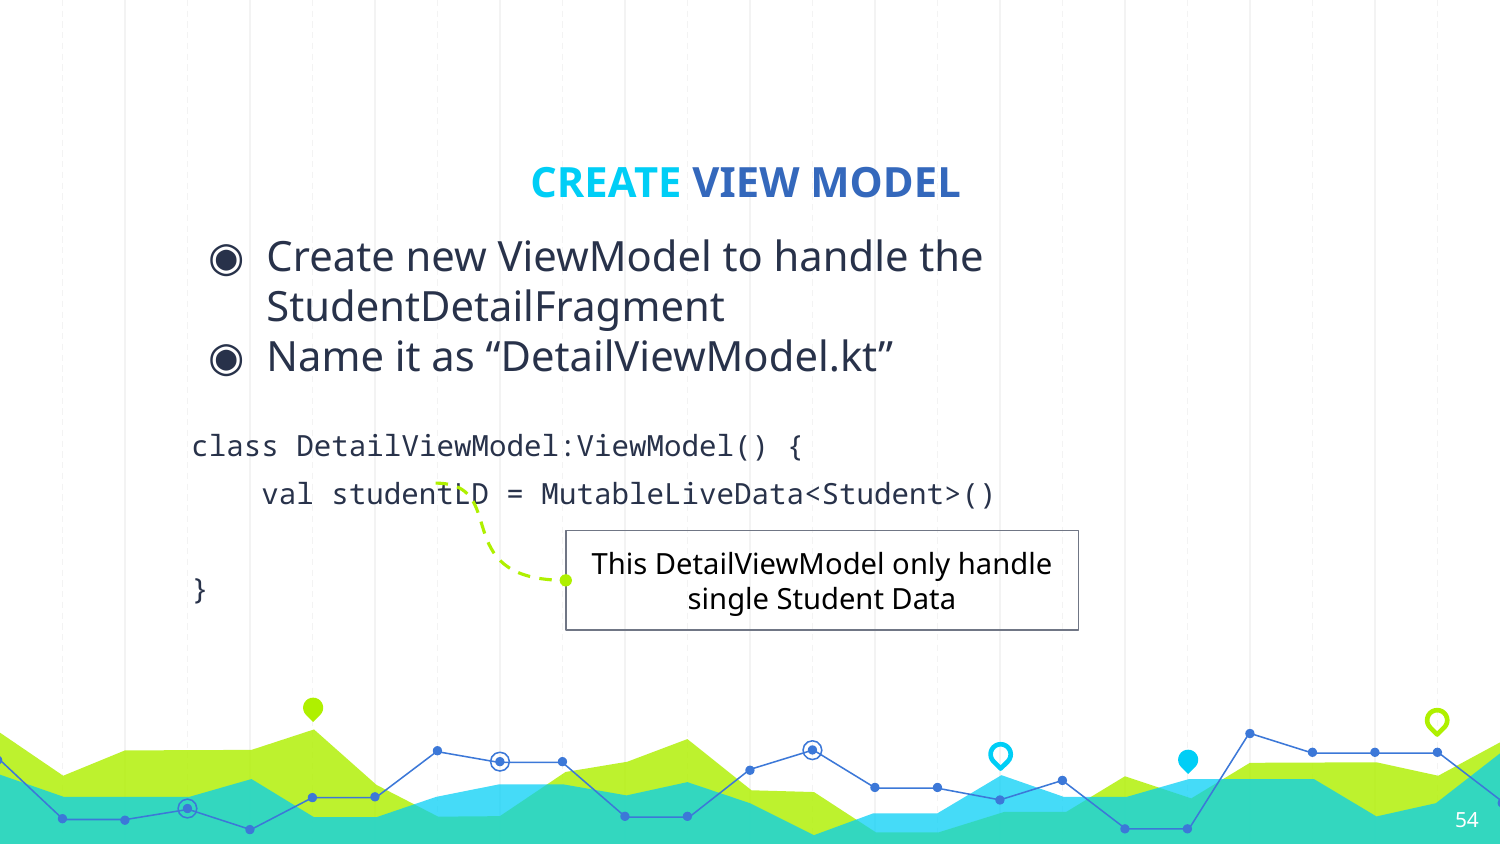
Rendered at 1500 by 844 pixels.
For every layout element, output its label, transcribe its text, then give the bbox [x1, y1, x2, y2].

list Create new ViewModel to handle the StudentDetailFragment Name it as “DetailViewModel.kt” class DetailViewModel:ViewModel() { val studentLD = MutableLiveData<Student>() } [176, 215, 1414, 531]
title CREATE VIEW MODEL [171, 103, 1320, 222]
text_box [435, 482, 567, 582]
text_box This DetailViewModel only handle single Student Data [565, 530, 1079, 631]
slide_number 54 [1403, 791, 1494, 844]
